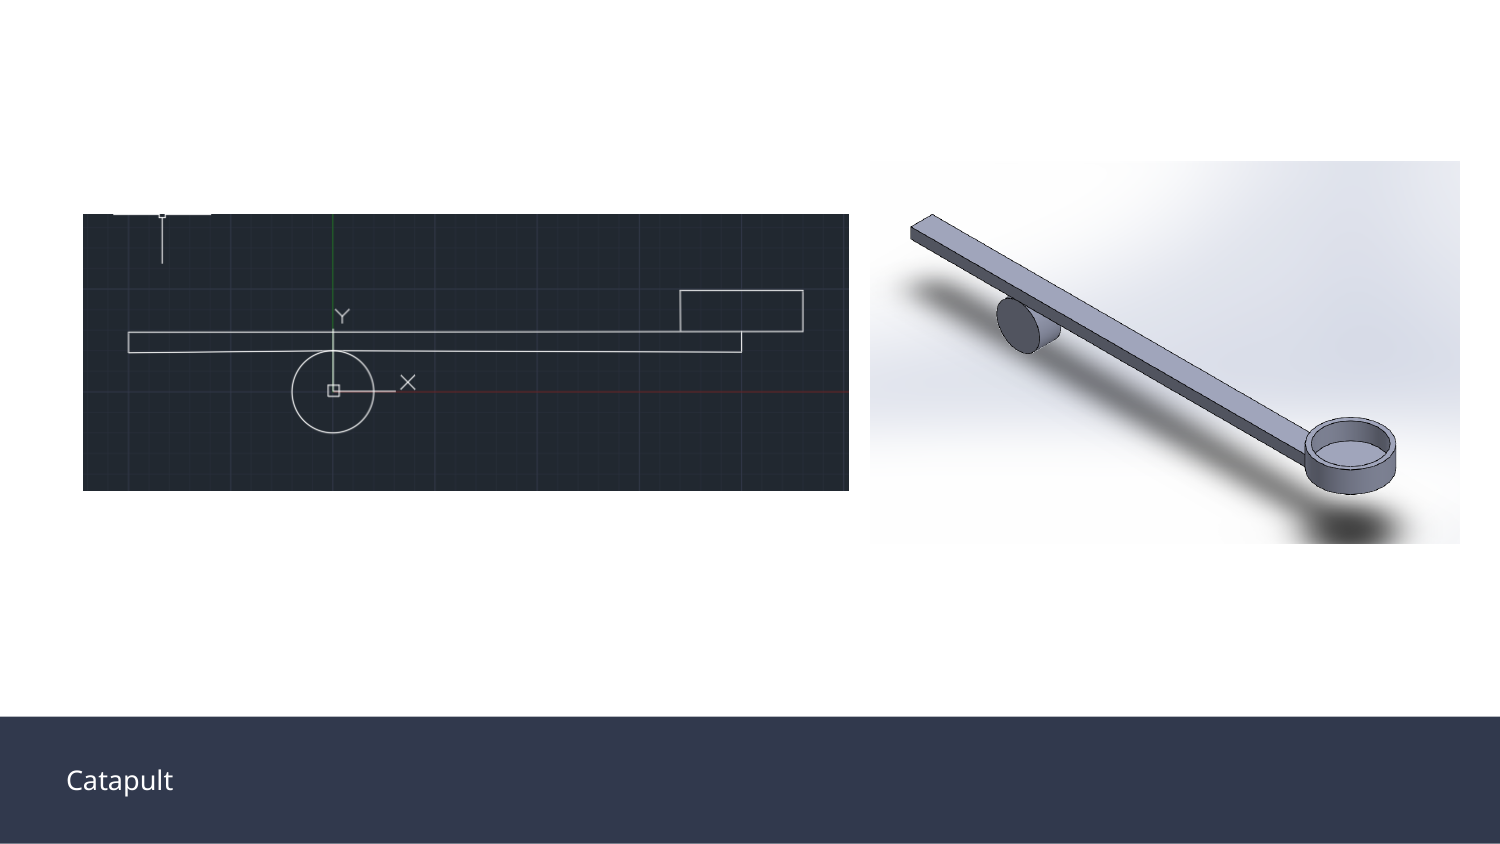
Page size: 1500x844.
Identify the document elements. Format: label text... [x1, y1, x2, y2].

picture [870, 161, 1460, 544]
picture [82, 214, 849, 491]
list Catapult [51, 741, 1361, 818]
